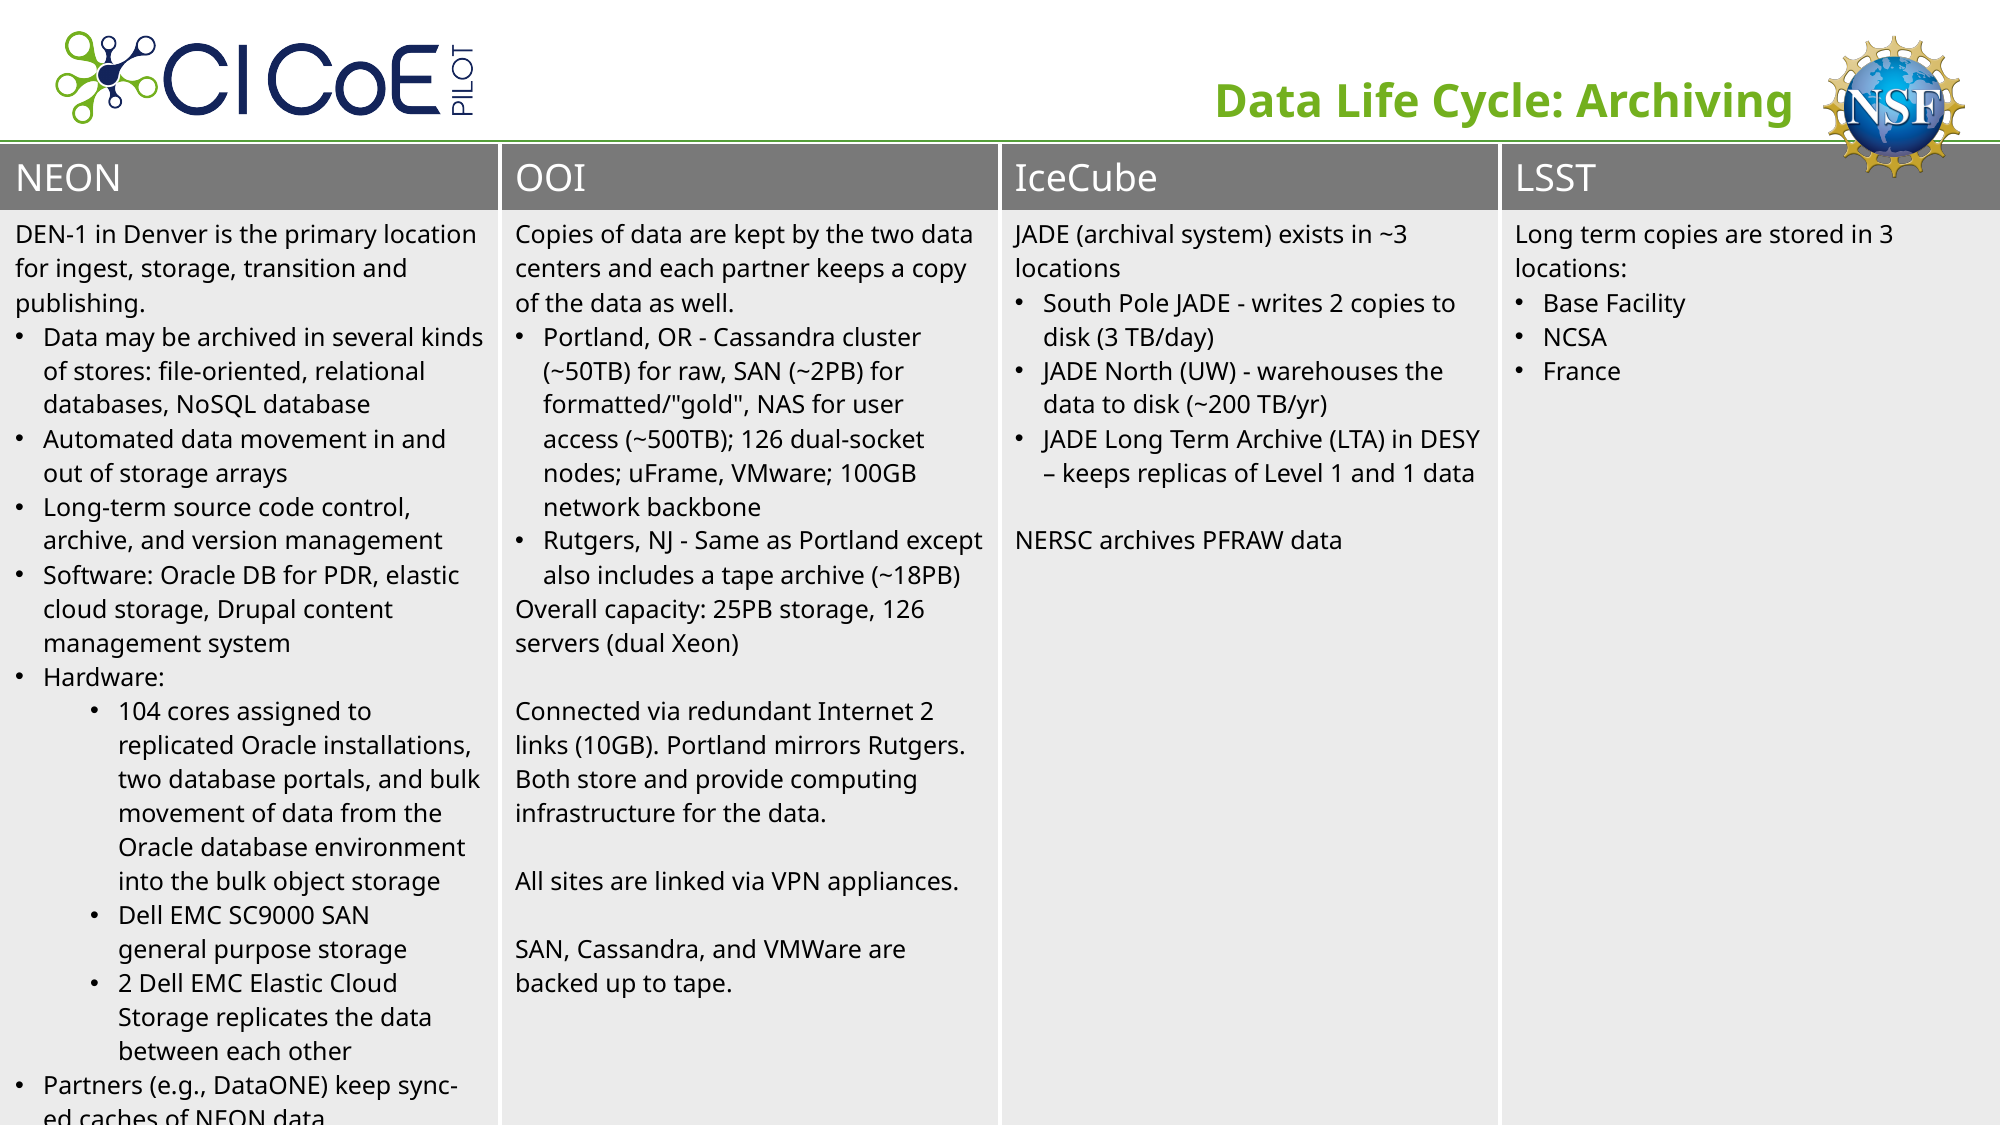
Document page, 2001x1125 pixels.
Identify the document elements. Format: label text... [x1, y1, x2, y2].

text_box Data Life Cycle: Archiving [482, 21, 1809, 180]
table_header LSST [1502, 144, 2000, 210]
table_cell JADE (archival system) exists in ~3 locations South Pole JADE - writes 2 copies to disk (3 TB/day) JADE North (UW) - warehouses the data to disk (~200 TB/yr) JADE Long Term Archive (LTA) in DESY – keeps replicas of Level 1 and 1 data NERSC archives PFRAW data [1002, 210, 1498, 1125]
table_cell Copies of data are kept by the two data centers and each partner keeps a copy of the data as well. Portland, OR - Cassandra cluster (~50TB) for raw, SAN (~2PB) for formatted/"gold", NAS for user access (~500TB); 126 dual-socket nodes; uFrame, VMware; 100GB network backbone Rutgers, NJ - Same as Portland except also includes a tape archive (~18PB) Overall capacity: 25PB storage, 126 servers (dual Xeon) Connected via redundant Internet 2 links (10GB). Portland mirrors Rutgers. Both store and provide computing infrastructure for the data. All sites are linked via VPN appliances. SAN, Cassandra, and VMWare are backed up to tape. [502, 210, 998, 1125]
table_header IceCube [1002, 180, 1498, 210]
table_header NEON [0, 144, 498, 210]
picture [1821, 33, 1967, 180]
picture [55, 31, 473, 124]
table_cell Long term copies are stored in 3 locations: Base Facility NCSA France [1502, 210, 2000, 1125]
table_header OOI [502, 180, 998, 210]
table_cell DEN-1 in Denver is the primary location for ingest, storage, transition and publishing. Data may be archived in several kinds of stores: file-oriented, relational databases, NoSQL database Automated data movement in and out of storage arrays Long-term source code control, archive, and version management Software: Oracle DB for PDR, elastic cloud storage, Drupal content management system Hardware: 104 cores assigned to replicated Oracle installations, two database portals, and bulk movement of data from the Oracle database environment into the bulk object storage Dell EMC SC9000 SAN general purpose storage 2 Dell EMC Elastic Cloud Storage replicates the data between each other Partners (e.g., DataONE) keep sync-ed caches of NEON data [0, 210, 498, 1125]
